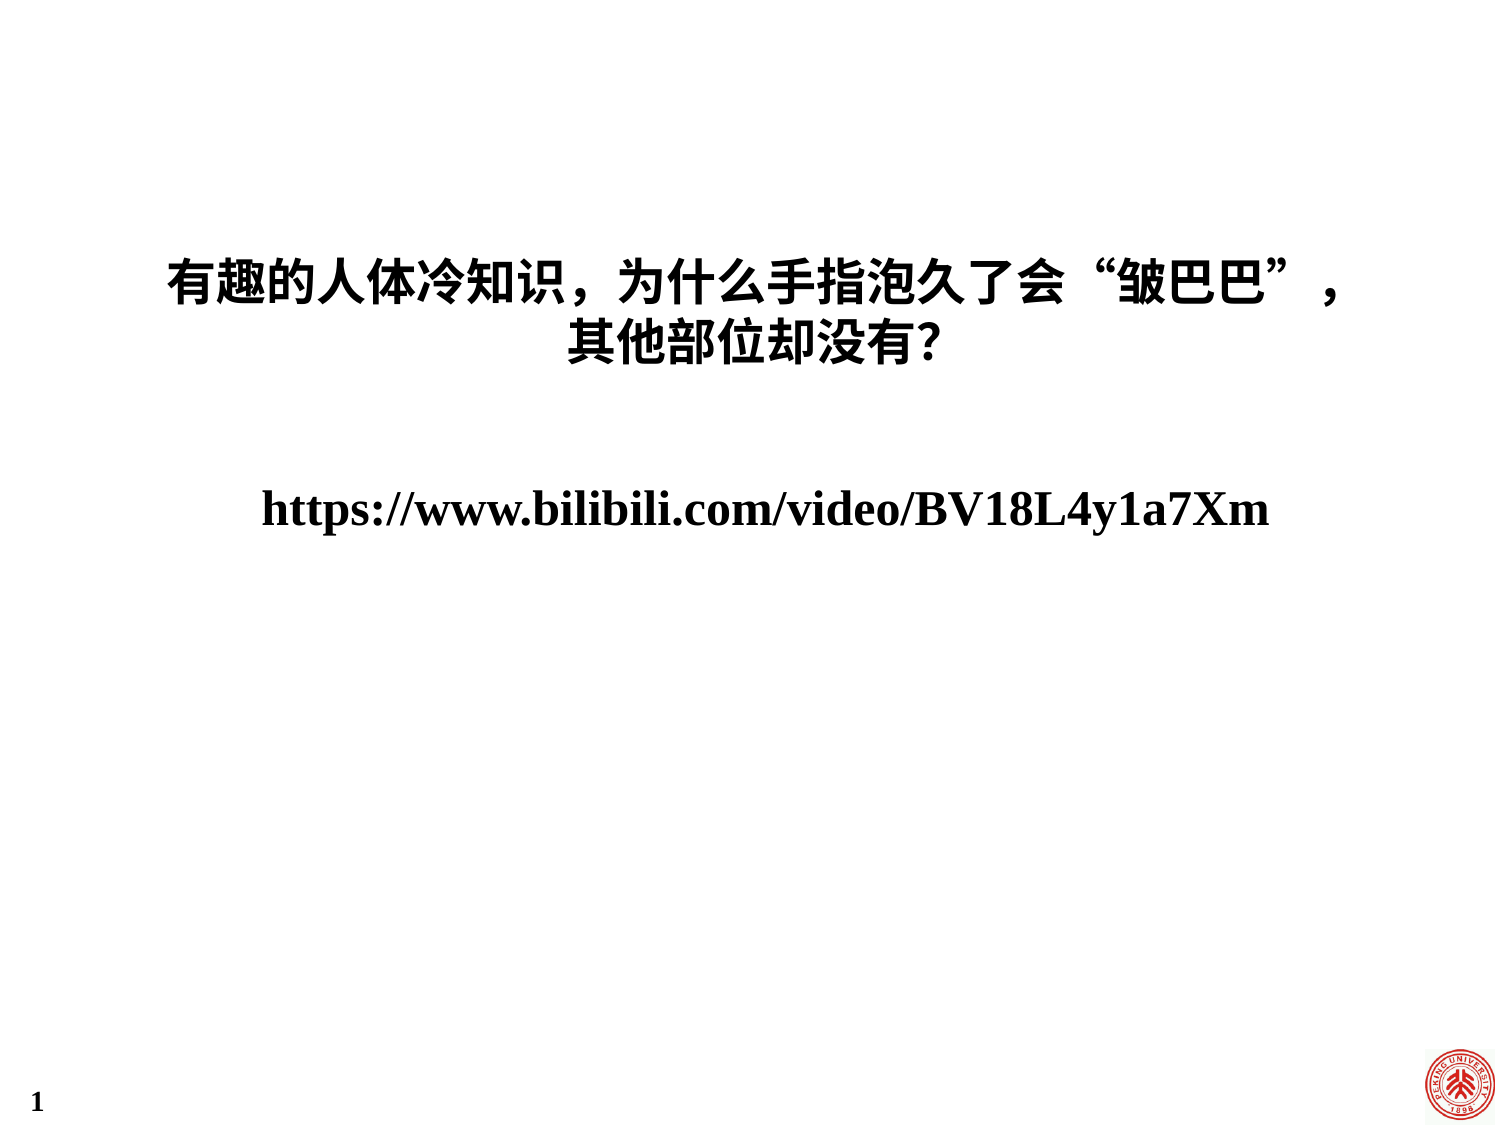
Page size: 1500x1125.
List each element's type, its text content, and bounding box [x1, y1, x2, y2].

text_box 有趣的人体冷知识，为什么手指泡久了会“皱巴巴”，其他部位却没有？ [135, 243, 1397, 379]
text_box https://www.bilibili.com/video/BV18L4y1a7Xm [100, 467, 1433, 543]
picture [1425, 1049, 1495, 1125]
footer 1 [0, 1074, 76, 1113]
